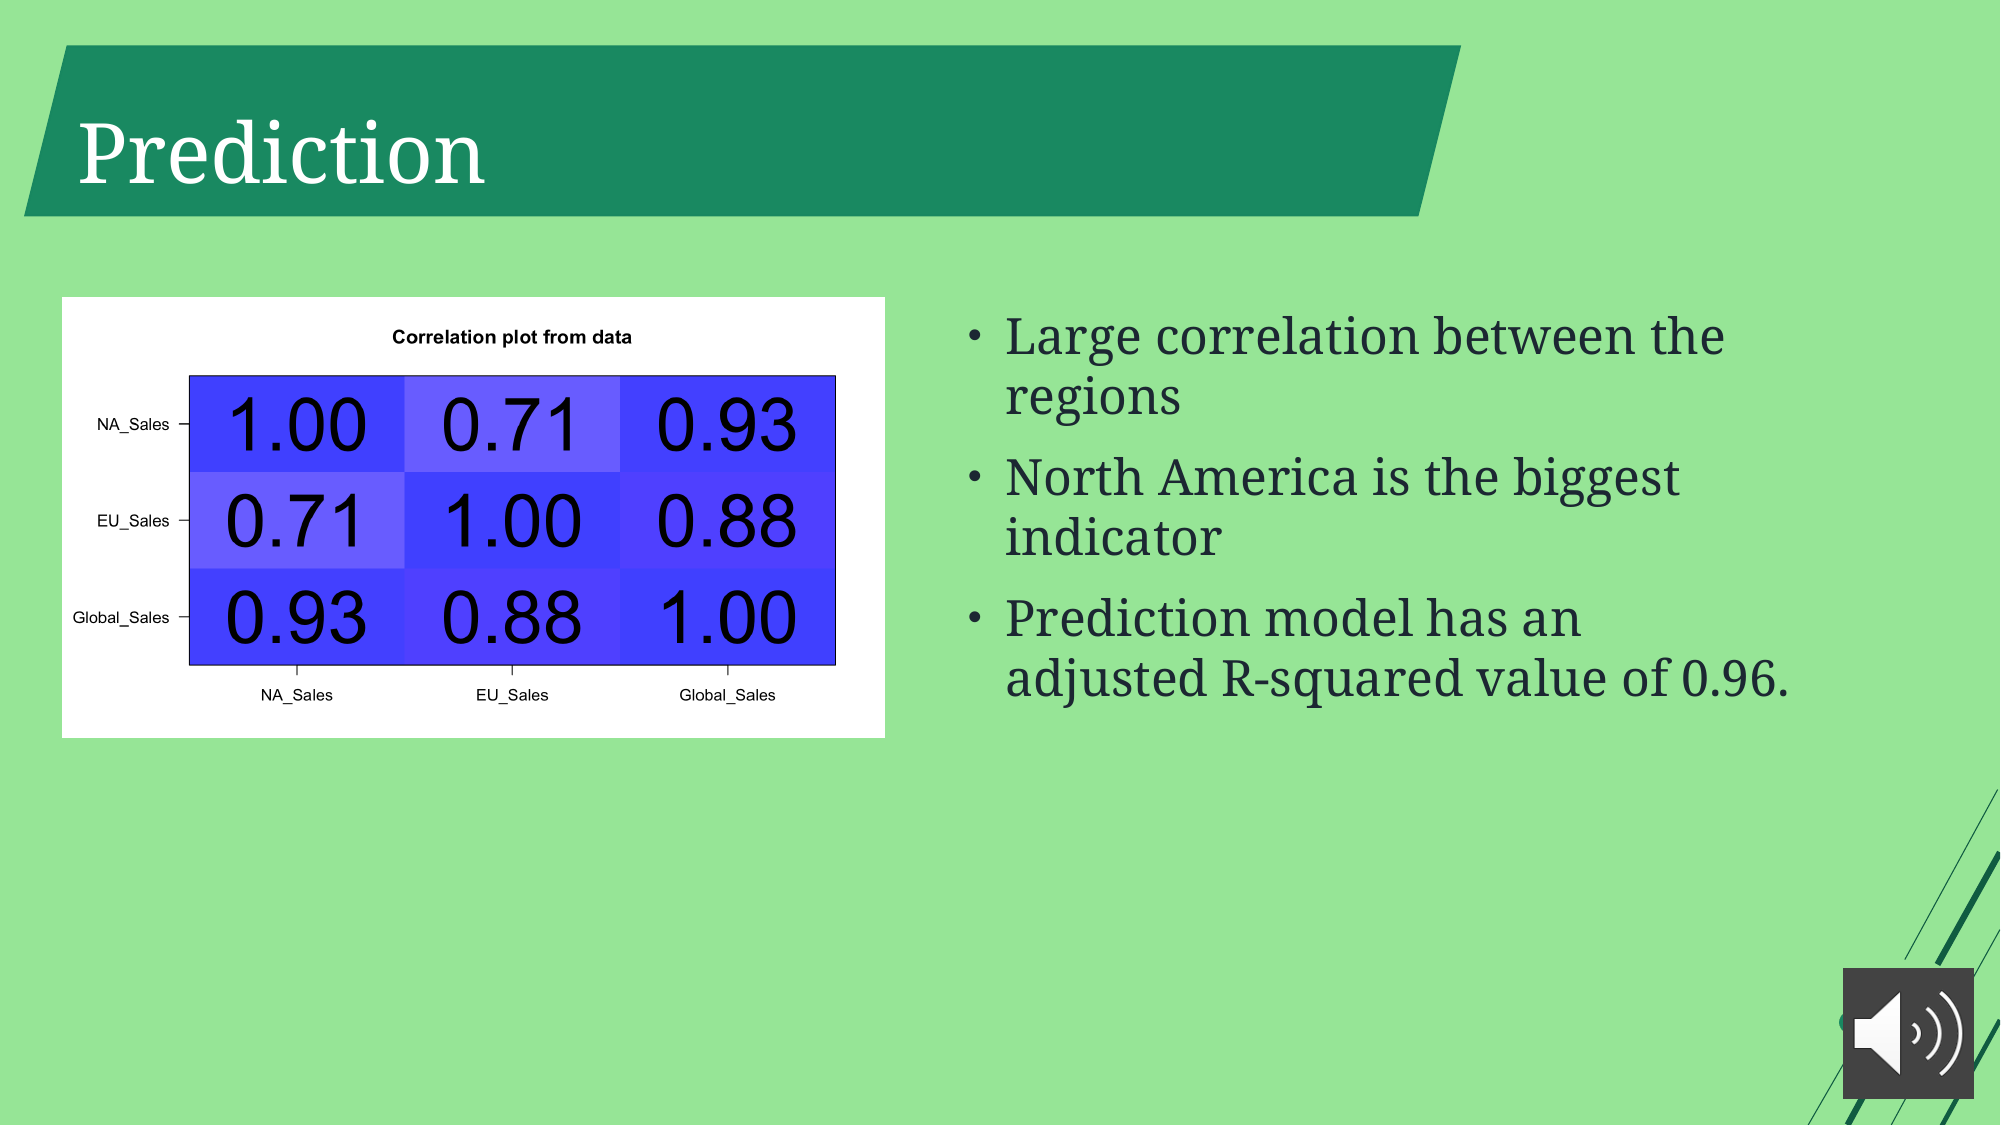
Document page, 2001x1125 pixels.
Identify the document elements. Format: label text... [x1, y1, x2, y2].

picture [1833, 931, 1976, 1100]
title Prediction [62, 43, 1688, 270]
list Large correlation between the regions North America is the biggest indicator Prediction model has an adjusted R-squared value of 0.96. [952, 297, 1813, 990]
picture [62, 297, 885, 738]
